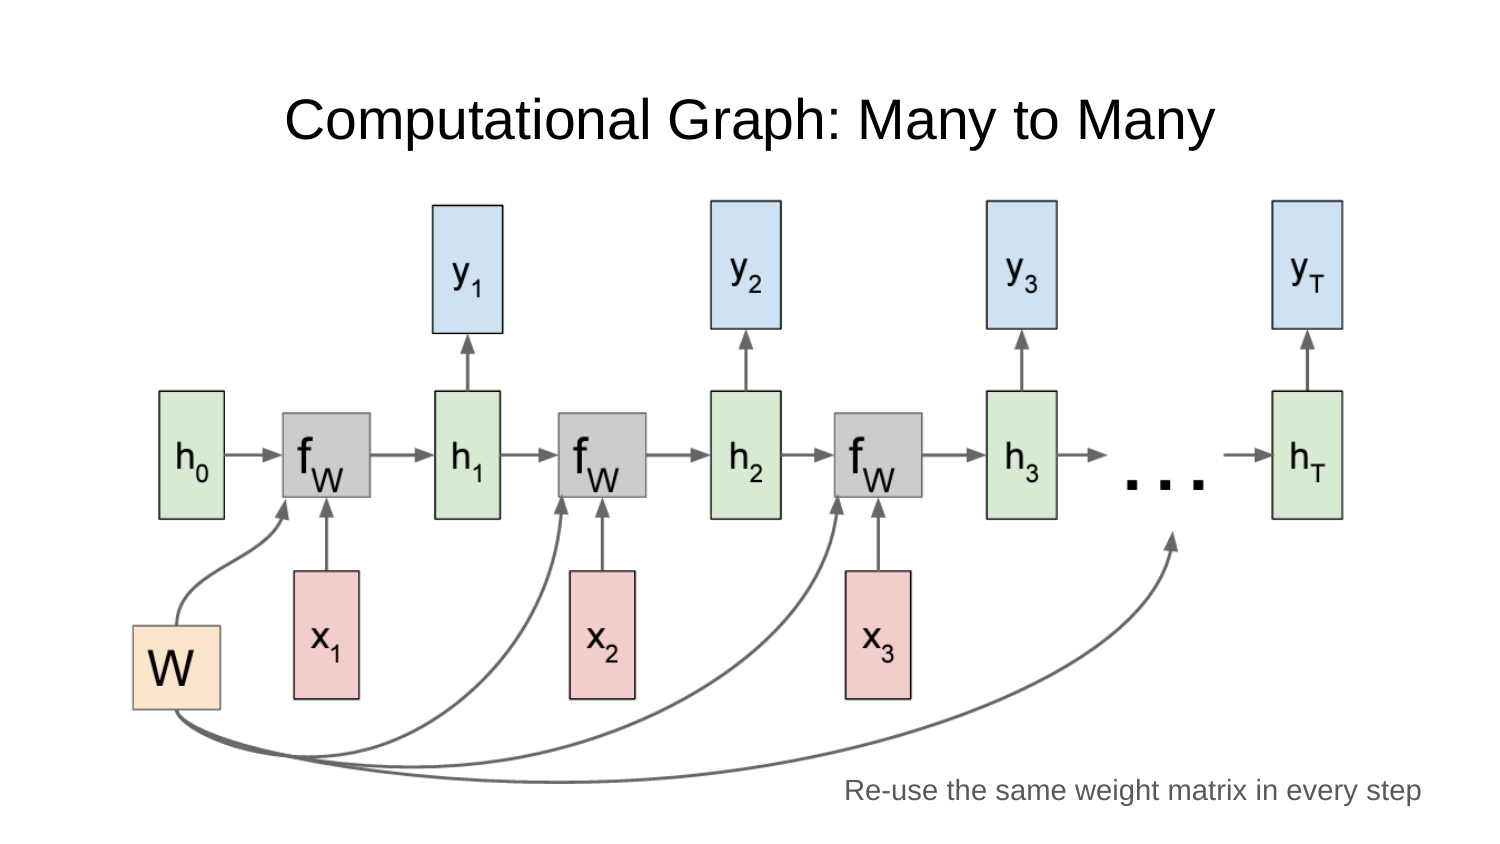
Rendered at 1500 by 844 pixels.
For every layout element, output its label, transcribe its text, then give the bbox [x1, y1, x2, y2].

text_box Re-use the same weight matrix in every step [829, 756, 1500, 822]
picture [86, 166, 1398, 794]
title Computational Graph: Many to Many [51, 72, 1449, 167]
